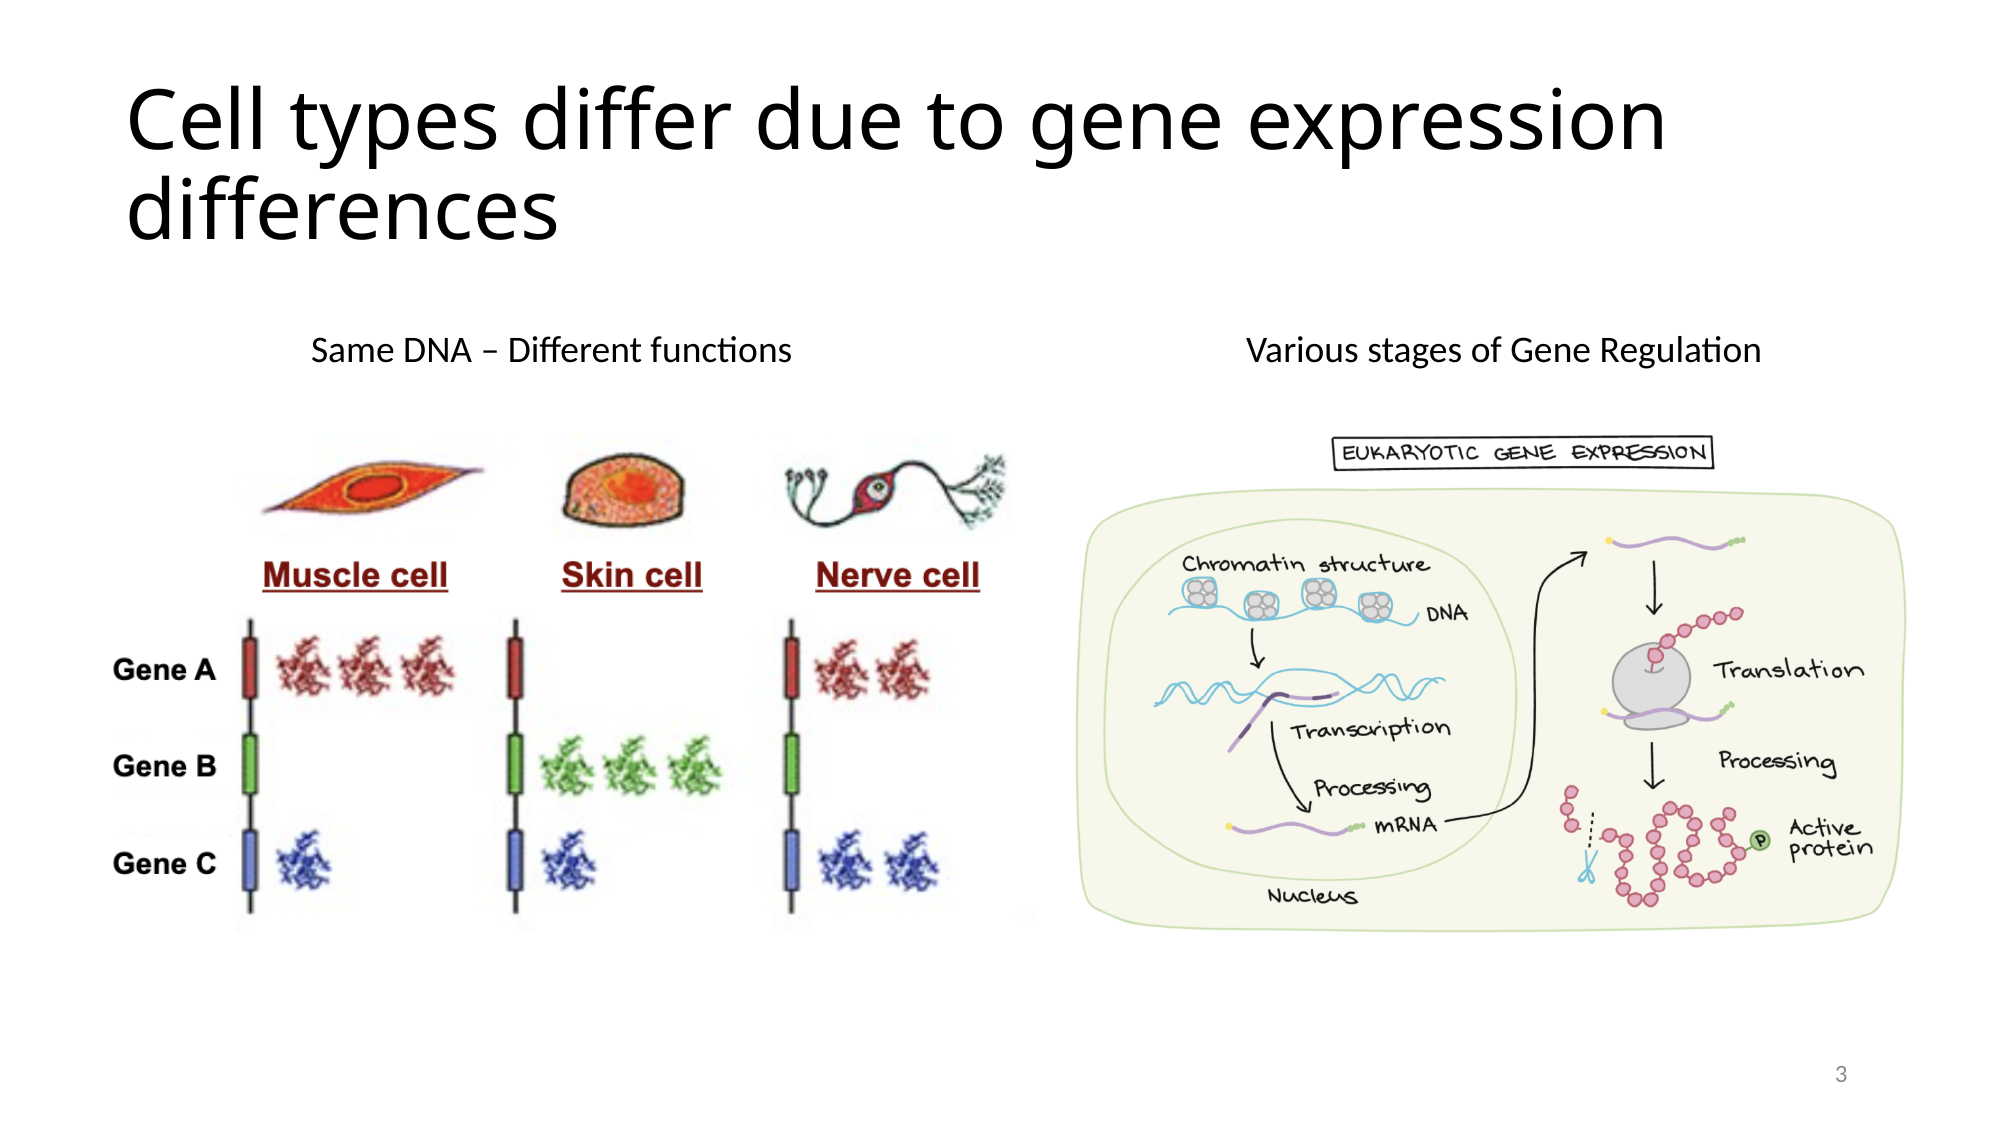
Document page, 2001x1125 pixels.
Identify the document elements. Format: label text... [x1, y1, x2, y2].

slide_number 3 [1412, 1042, 1863, 1103]
title Cell types differ due to gene expression differences [110, 58, 1890, 277]
text_box Same DNA – Different functions [296, 318, 814, 378]
text_box Various stages of Gene Regulation [1231, 318, 1783, 378]
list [74, 412, 1036, 957]
picture [1054, 412, 1926, 957]
